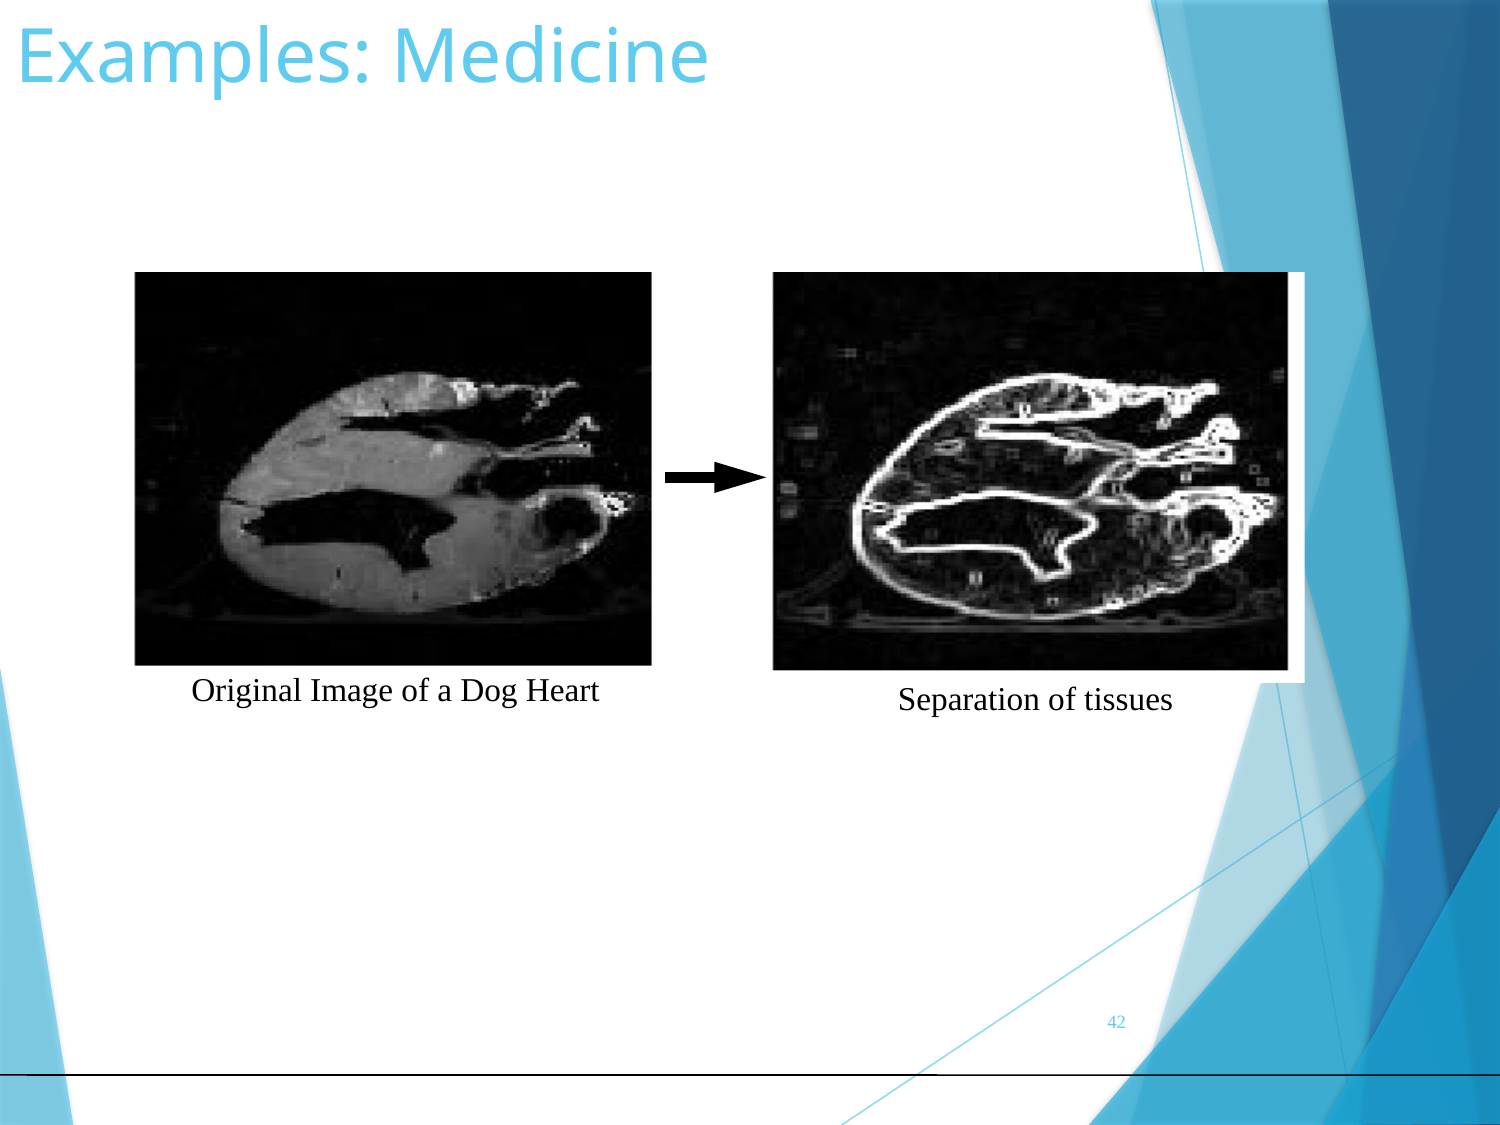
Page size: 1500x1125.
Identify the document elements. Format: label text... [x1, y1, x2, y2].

text_box Separation of tissues [752, 669, 1319, 725]
title Examples: Medicine [0, 0, 1211, 188]
picture [126, 271, 666, 683]
picture [765, 271, 1306, 683]
text_box Original Image of a Dog Heart [112, 660, 680, 715]
slide_number 42 [1057, 991, 1142, 1051]
